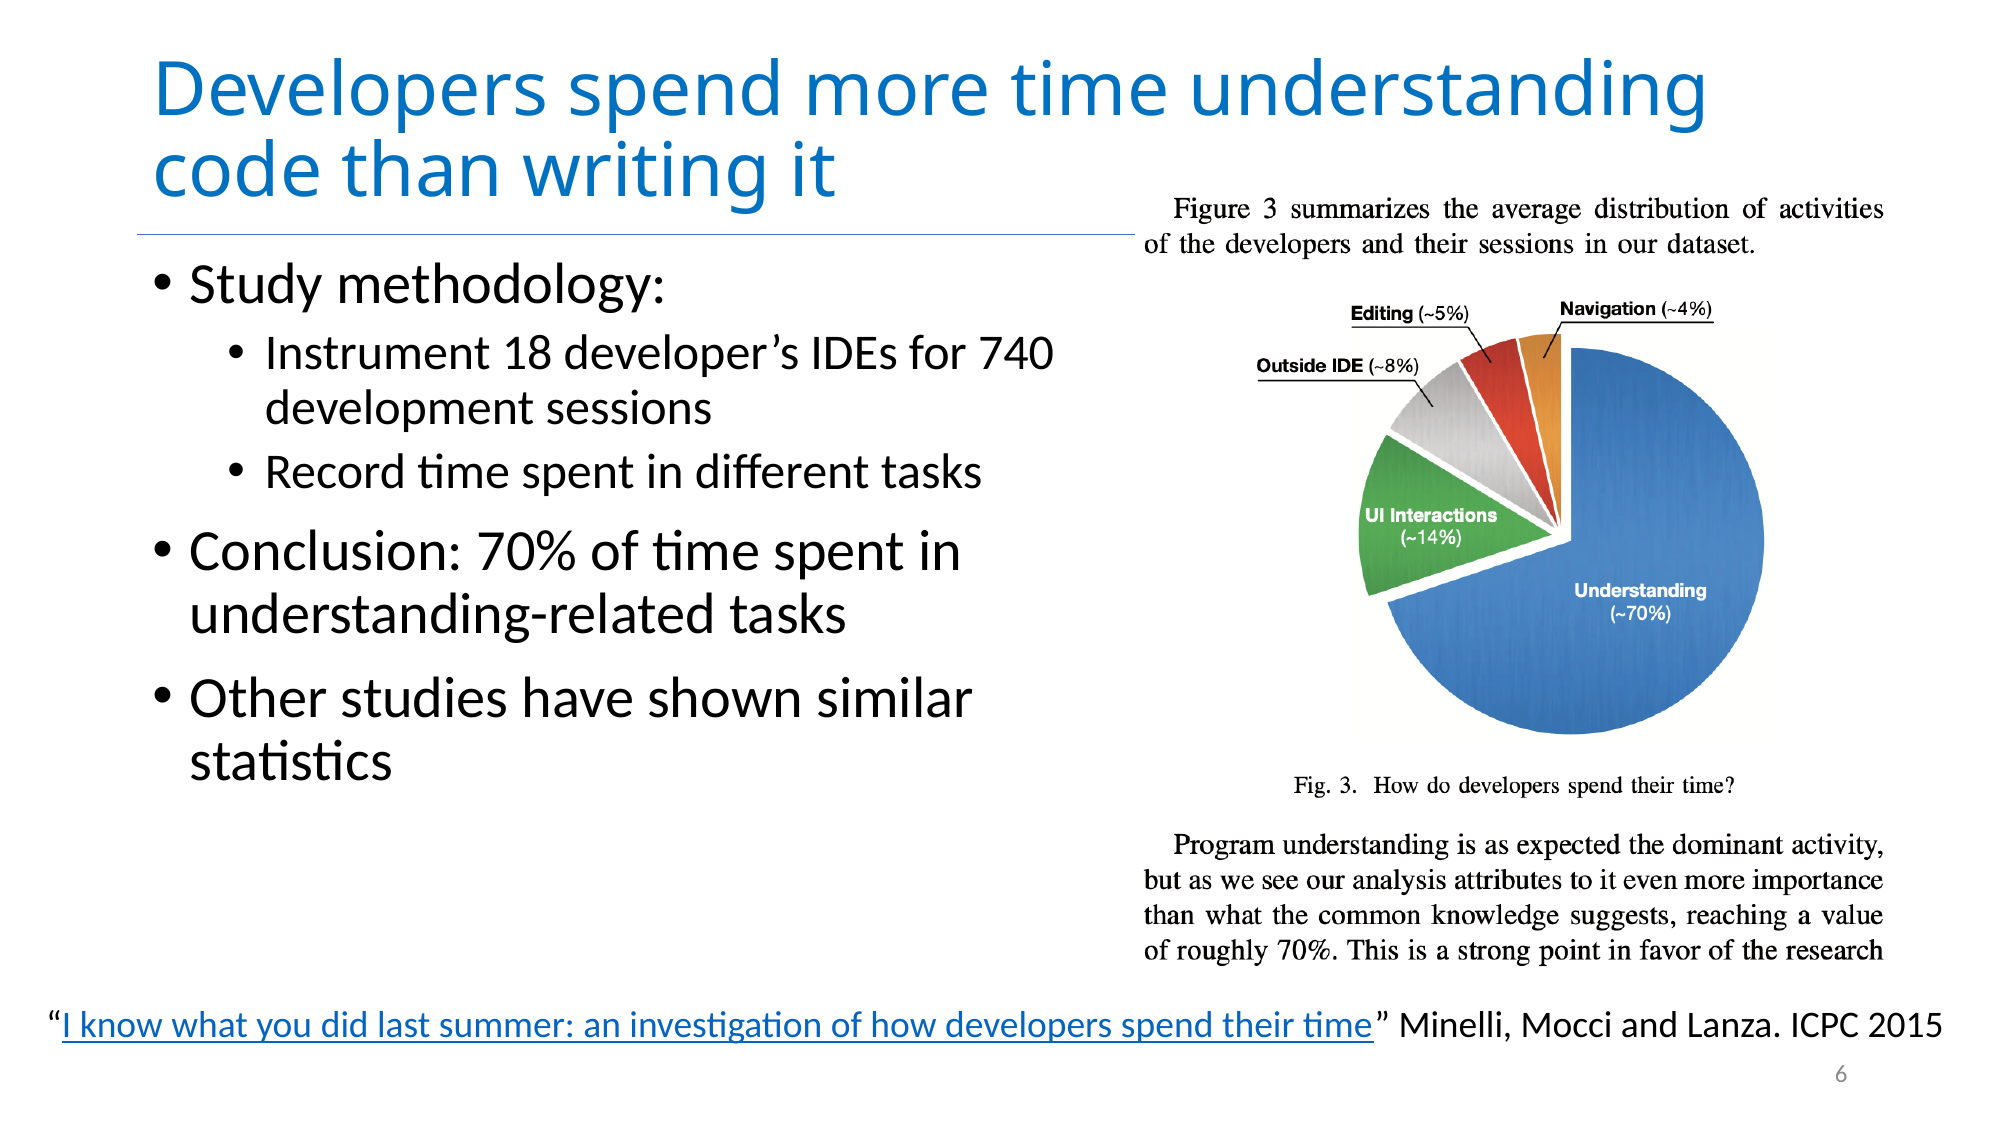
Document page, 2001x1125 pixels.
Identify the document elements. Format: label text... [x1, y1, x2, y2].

list Study methodology: Instrument 18 developer’s IDEs for 740 development sessions Record time spent in different tasks Conclusion: 70% of time spent in understanding-related tasks Other studies have shown similar statistics [137, 246, 1135, 960]
picture [1135, 183, 1896, 974]
slide_number 6 [1412, 1074, 1863, 1103]
text_box “I know what you did last summer: an investigation of how developers spend their time” Minelli, Mocci and Lanza. ICPC 2015 [30, 972, 1970, 1074]
title Developers spend more time understanding code than writing it [137, 3, 1863, 221]
